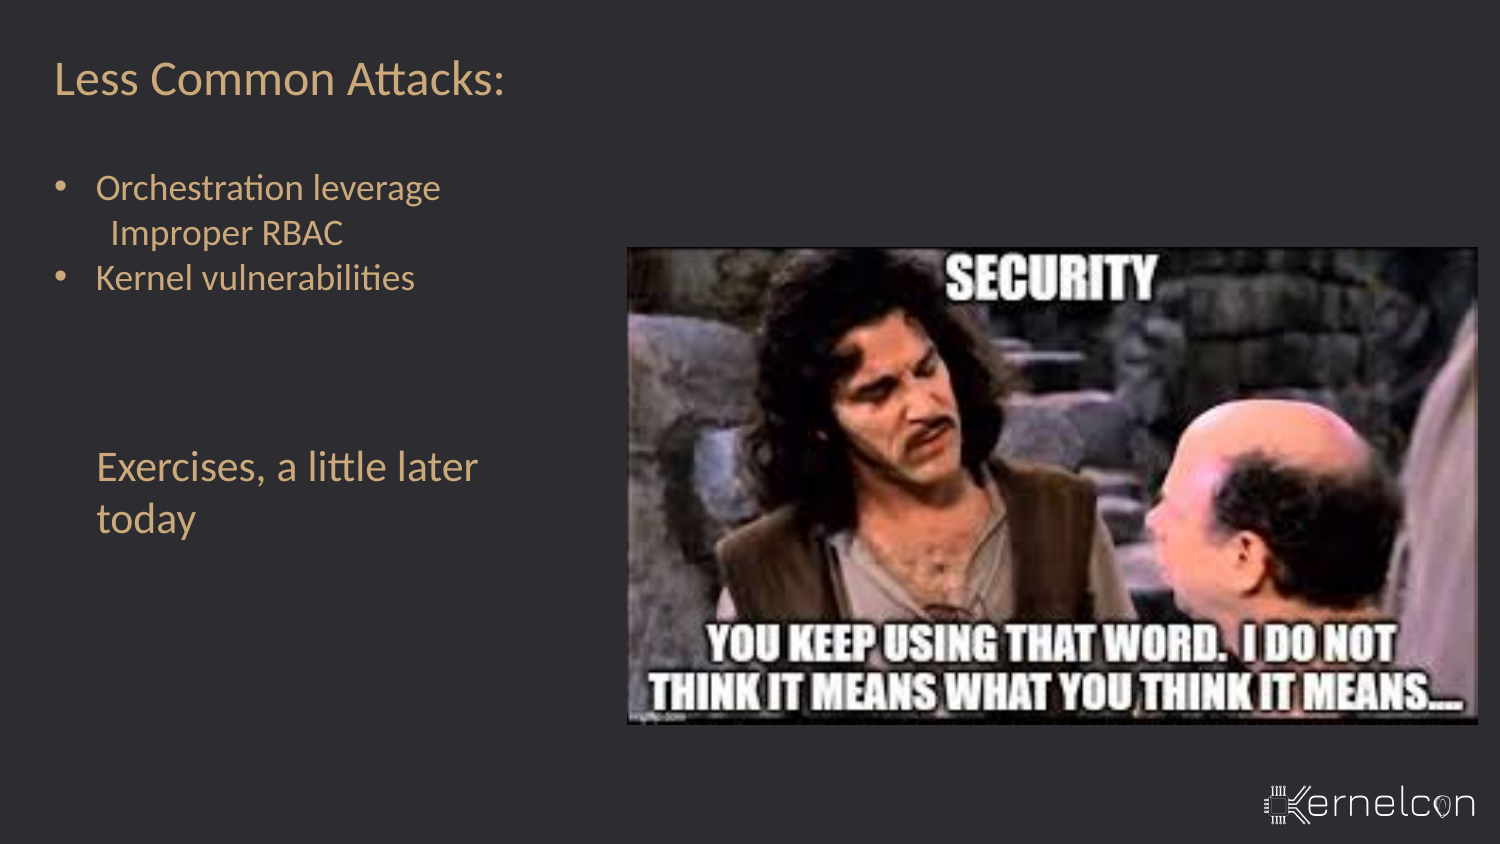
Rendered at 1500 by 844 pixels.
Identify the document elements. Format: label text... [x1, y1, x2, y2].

text_box Exercises, a little later today [85, 432, 493, 550]
picture [1260, 782, 1478, 828]
text_box Less Common Attacks: [42, 39, 1069, 112]
picture [627, 247, 1478, 725]
text_box Orchestration leverage Improper RBAC Kernel vulnerabilities [42, 157, 628, 305]
